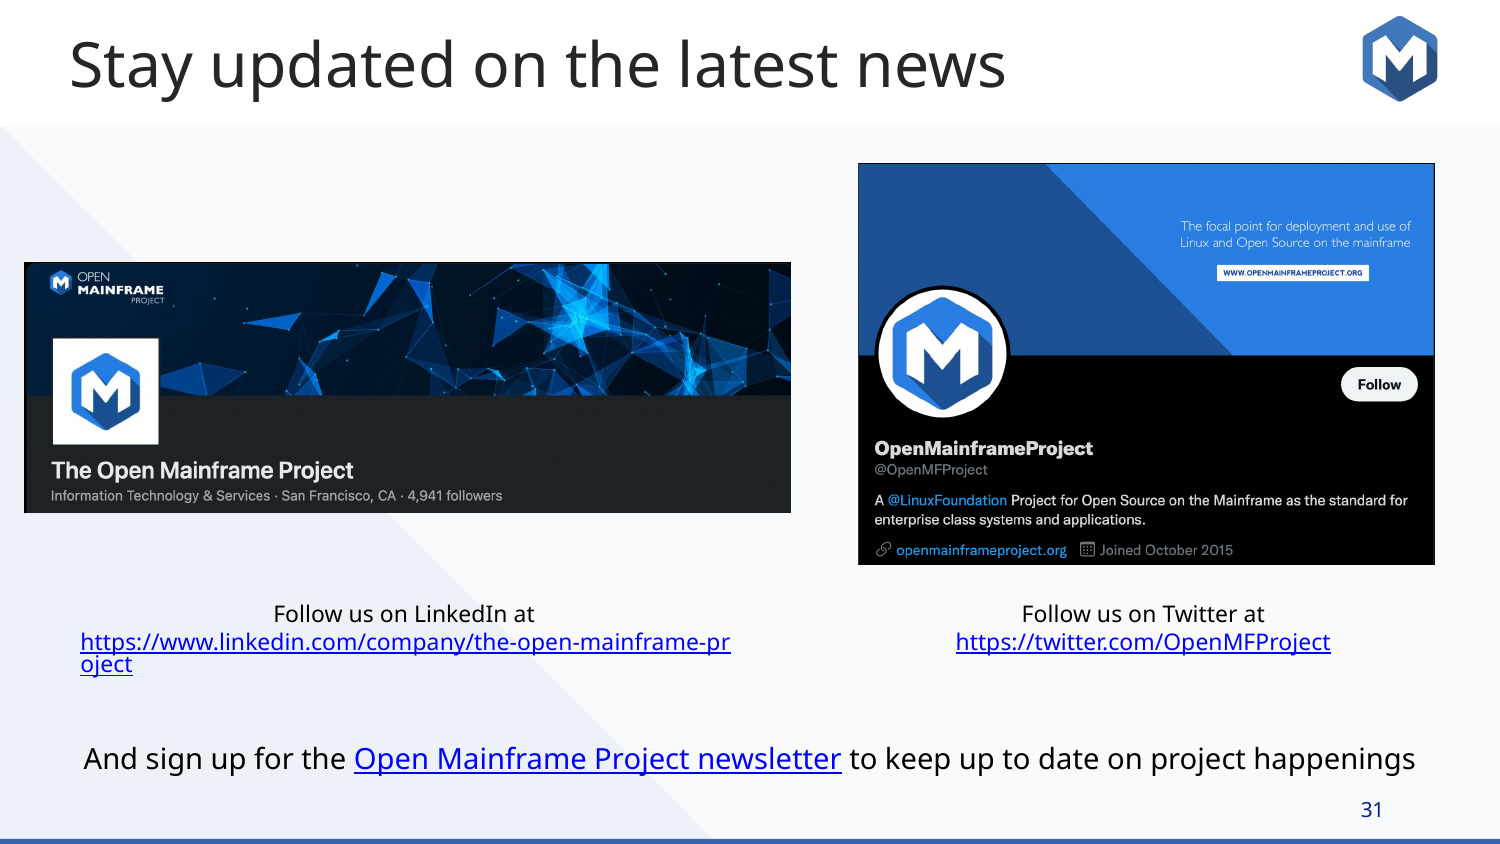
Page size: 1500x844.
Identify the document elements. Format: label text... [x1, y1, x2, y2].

text_box Follow us on LinkedIn at https://www.linkedin.com/company/the-open-mainframe-project [69, 588, 746, 685]
picture [858, 163, 1435, 565]
text_box And sign up for the Open Mainframe Project newsletter to keep up to date on project happenings [0, 725, 1500, 813]
picture [1362, 16, 1440, 102]
picture [24, 262, 791, 513]
slide_number ‹#› [1349, 813, 1445, 833]
text_box Follow us on Twitter at https://twitter.com/OpenMFProject [896, 588, 1397, 685]
title Stay updated on the latest news [54, 26, 1350, 100]
